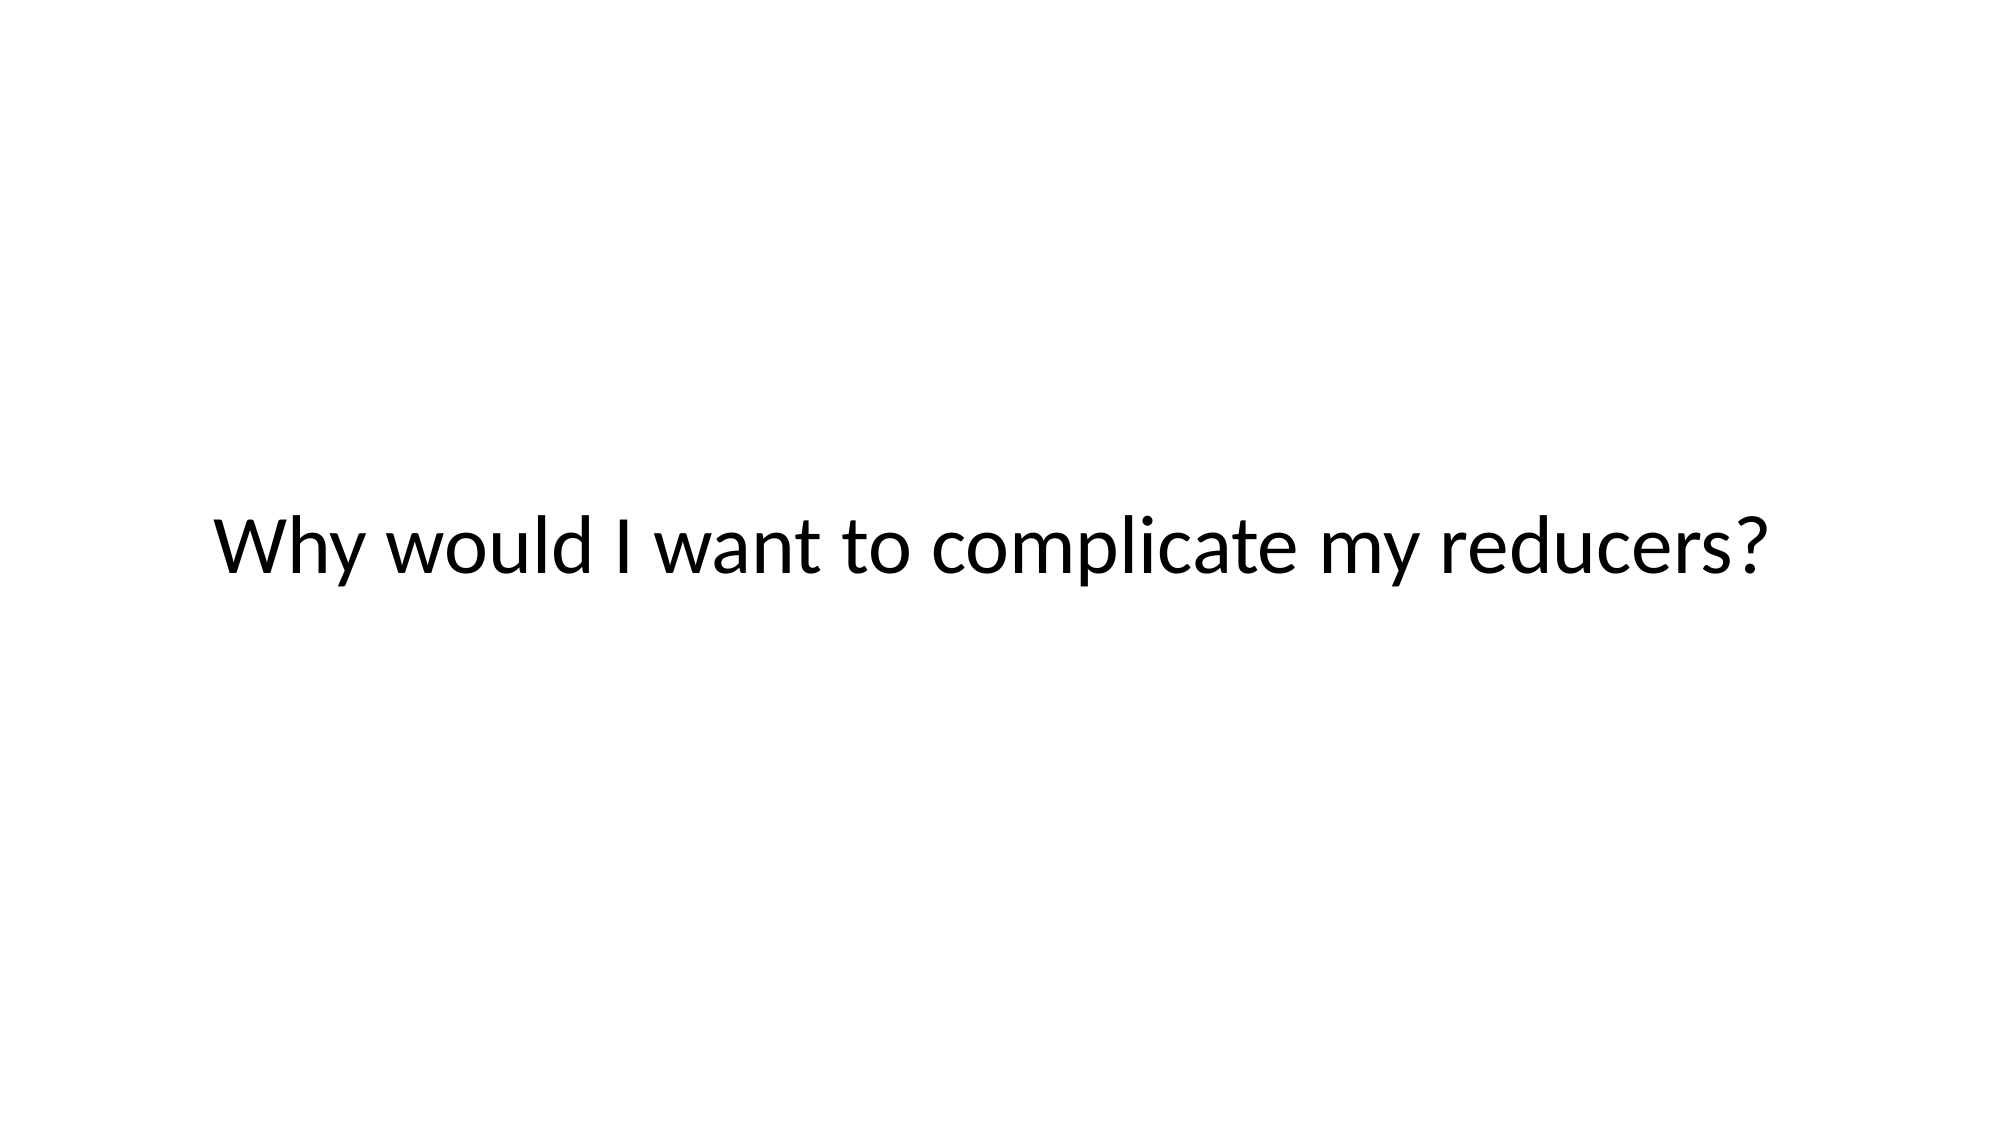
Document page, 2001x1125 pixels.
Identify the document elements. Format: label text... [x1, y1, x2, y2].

text_box Why would I want to complicate my reducers? [198, 483, 1789, 598]
